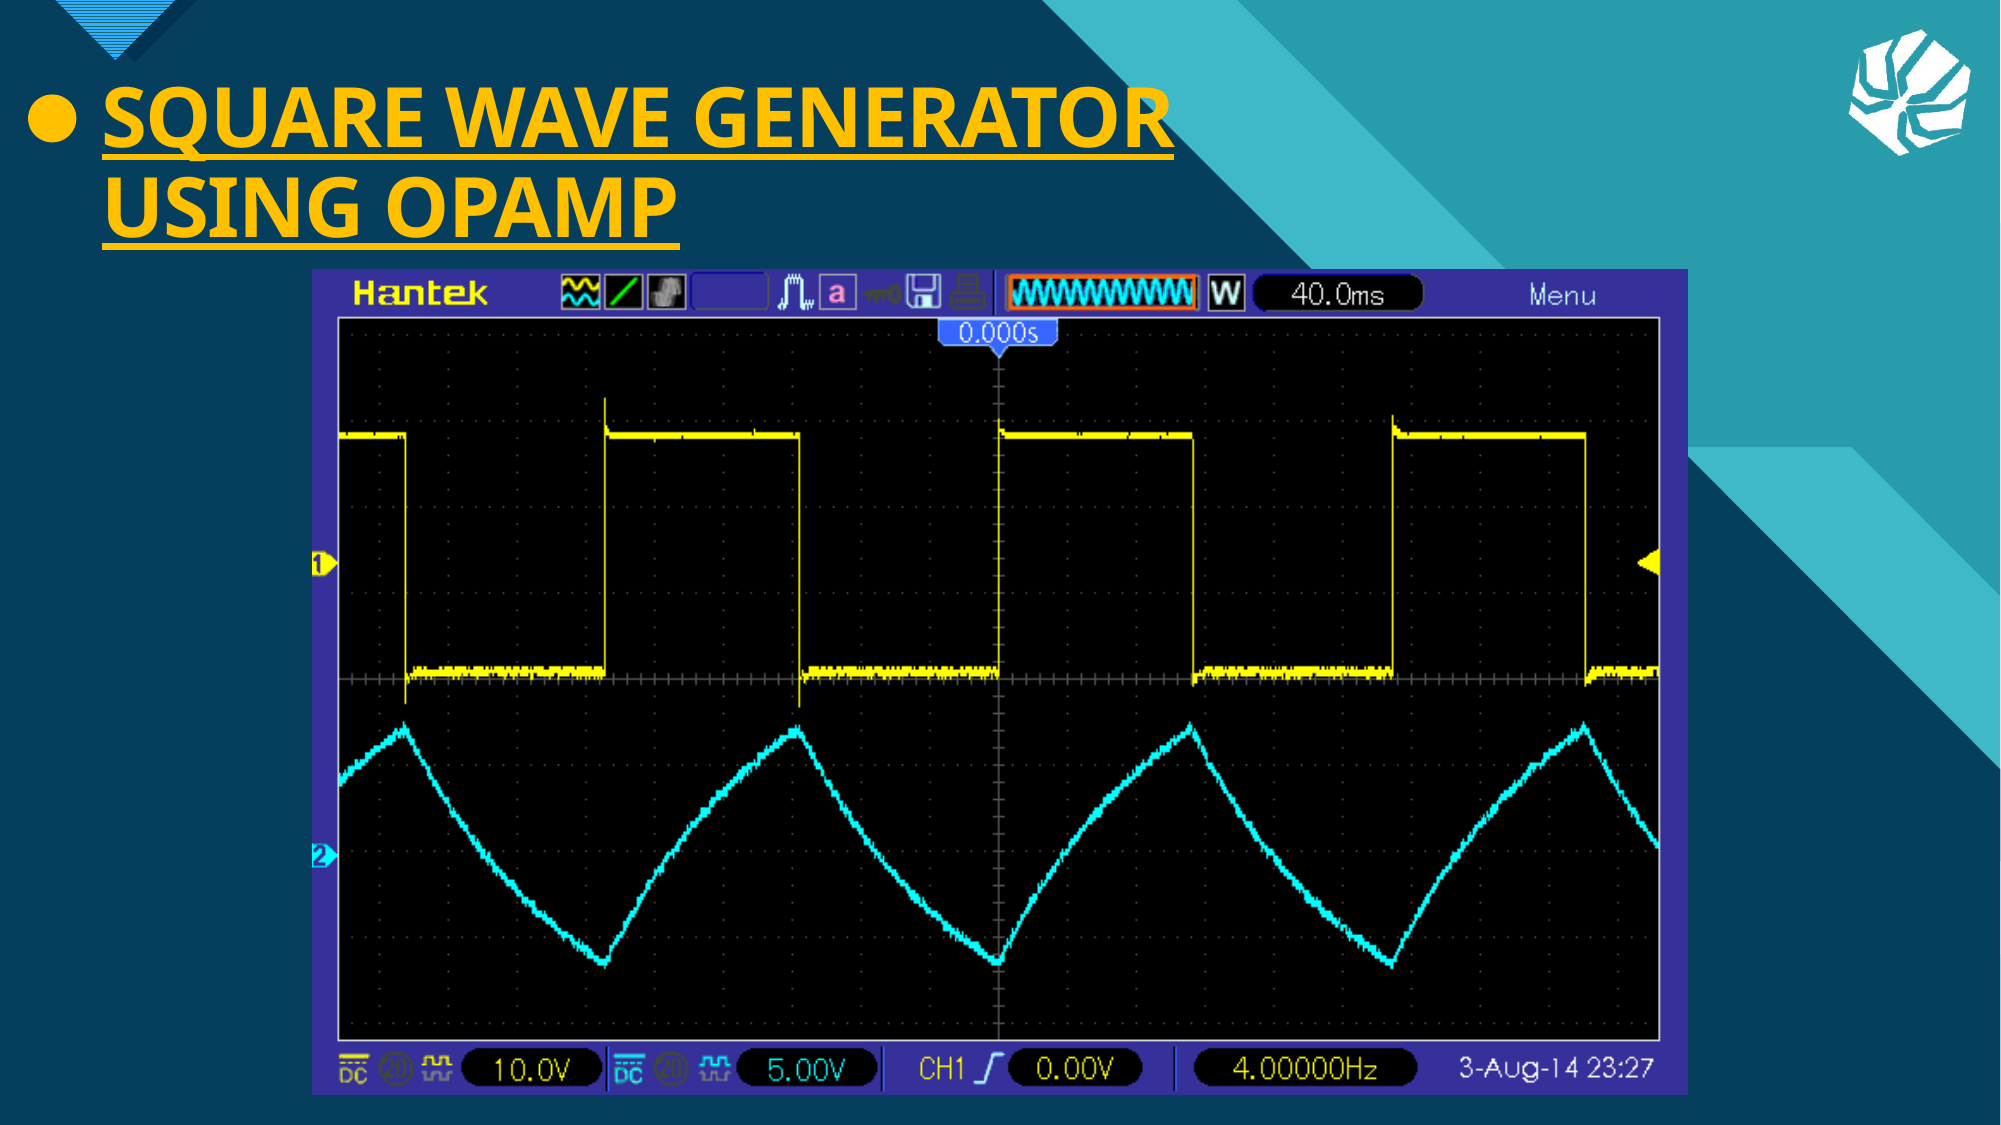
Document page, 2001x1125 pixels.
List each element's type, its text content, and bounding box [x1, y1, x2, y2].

text_box [28, 94, 77, 143]
picture [1839, 18, 1986, 164]
title SQUARE WAVE GENERATOR USING OPAMP [86, 67, 1200, 356]
picture [313, 268, 1688, 1094]
